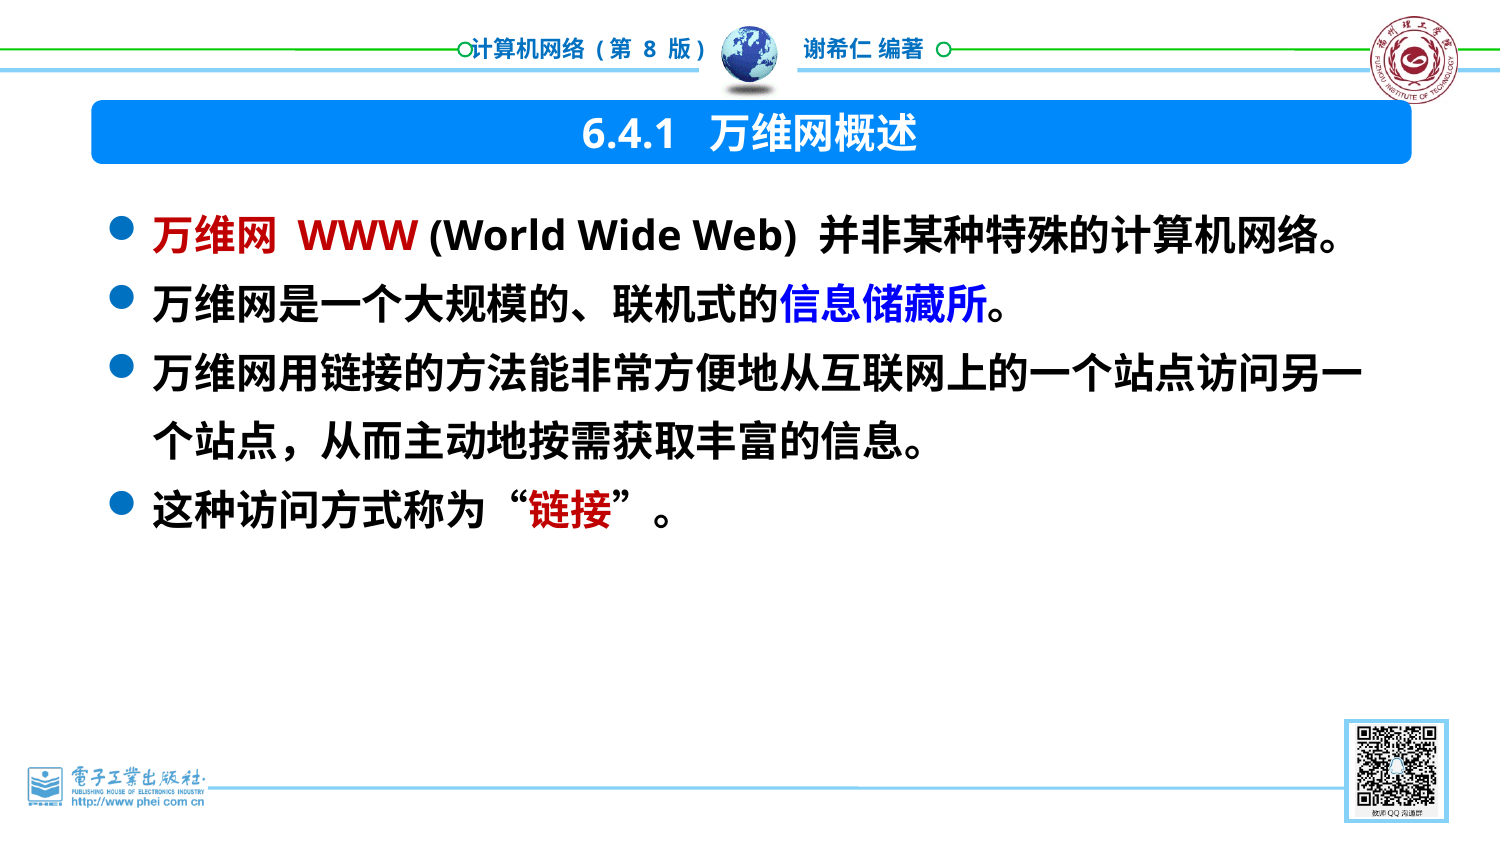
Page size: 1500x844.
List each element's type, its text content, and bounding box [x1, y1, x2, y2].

text_box [933, 100, 1412, 164]
picture [1355, 724, 1438, 817]
text_box 万维网 WWW (World Wide Web) 并非某种特殊的计算机网络。 万维网是一个大规模的、联机式的信息储藏所。 万维网用链接的方法能非常方便地从互联网上的一个站点访问另一个站点，从而主动地按需获取丰富的信息。 这种访问方式称为“链接”。 [91, 182, 1412, 542]
picture [1370, 16, 1458, 104]
picture [719, 24, 779, 99]
text_box 6.4.1 万维网概述 [566, 99, 933, 165]
picture [23, 764, 208, 809]
text_box [91, 100, 566, 164]
